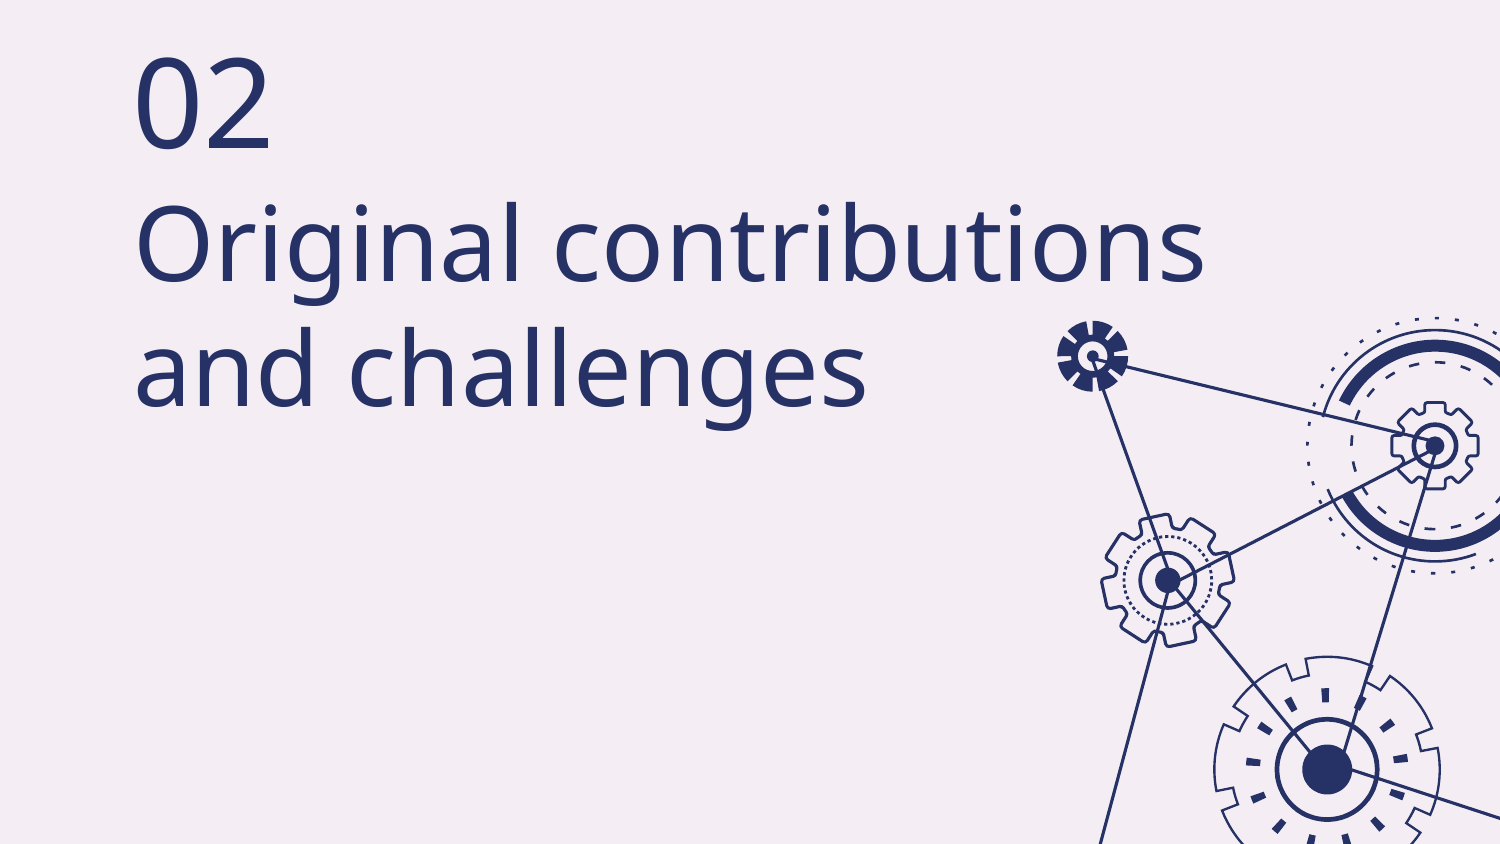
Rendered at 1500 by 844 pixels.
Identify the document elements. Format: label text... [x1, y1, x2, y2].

title 02 [117, 14, 921, 183]
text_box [1056, 316, 1500, 844]
title Original contributions and challenges [118, 184, 1345, 443]
